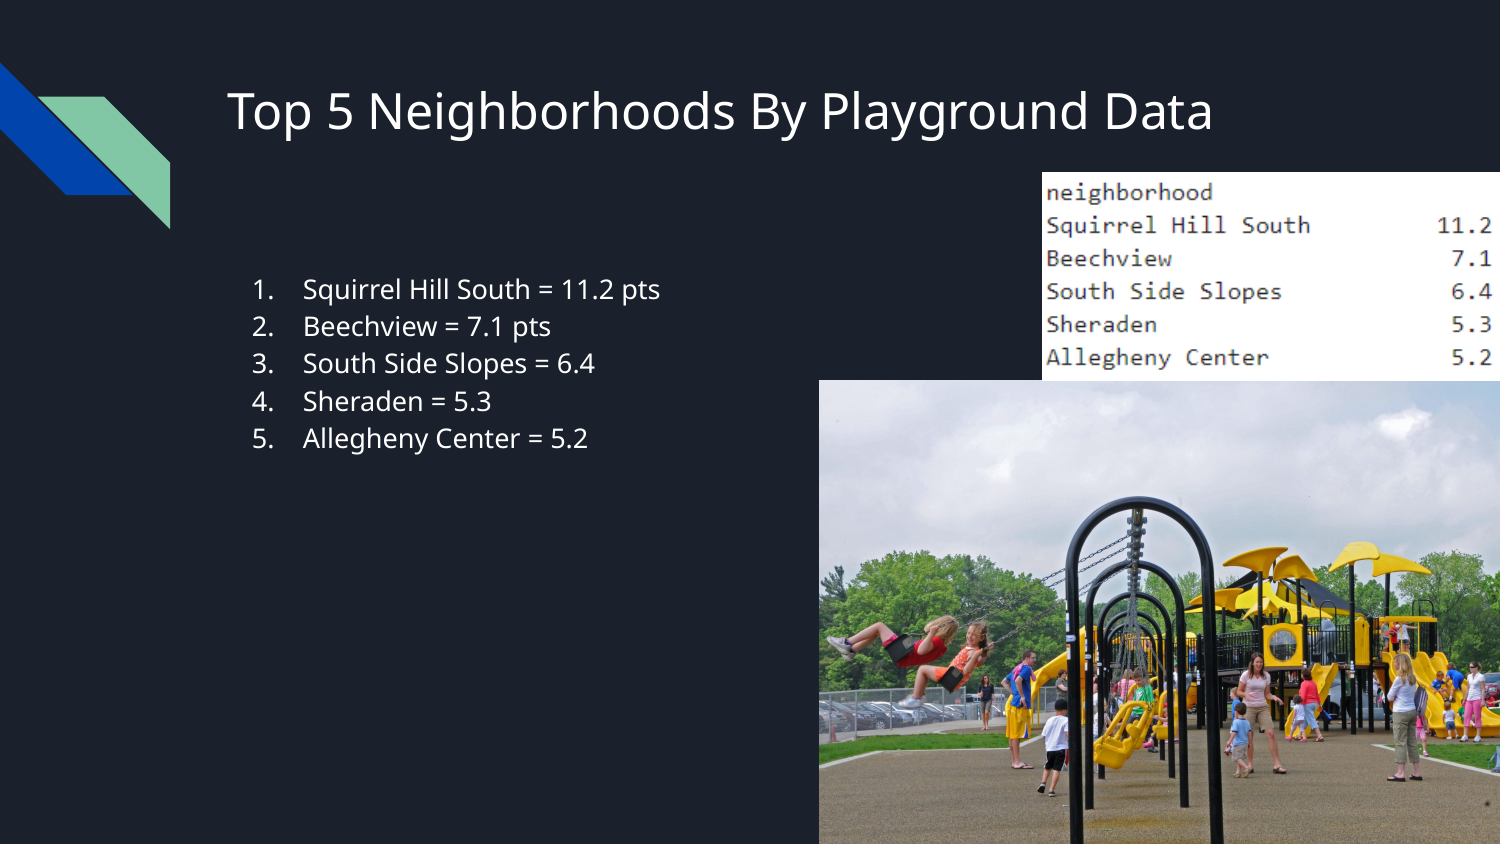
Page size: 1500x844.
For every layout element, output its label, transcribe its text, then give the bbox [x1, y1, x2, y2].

picture [818, 172, 1500, 844]
title Top 5 Neighborhoods By Playground Data [212, 64, 1368, 215]
list Squirrel Hill South = 11.2 pts Beechview = 7.1 pts South Side Slopes = 6.4 Sheraden = 5.3 Allegheny Center = 5.2 [212, 252, 1036, 730]
